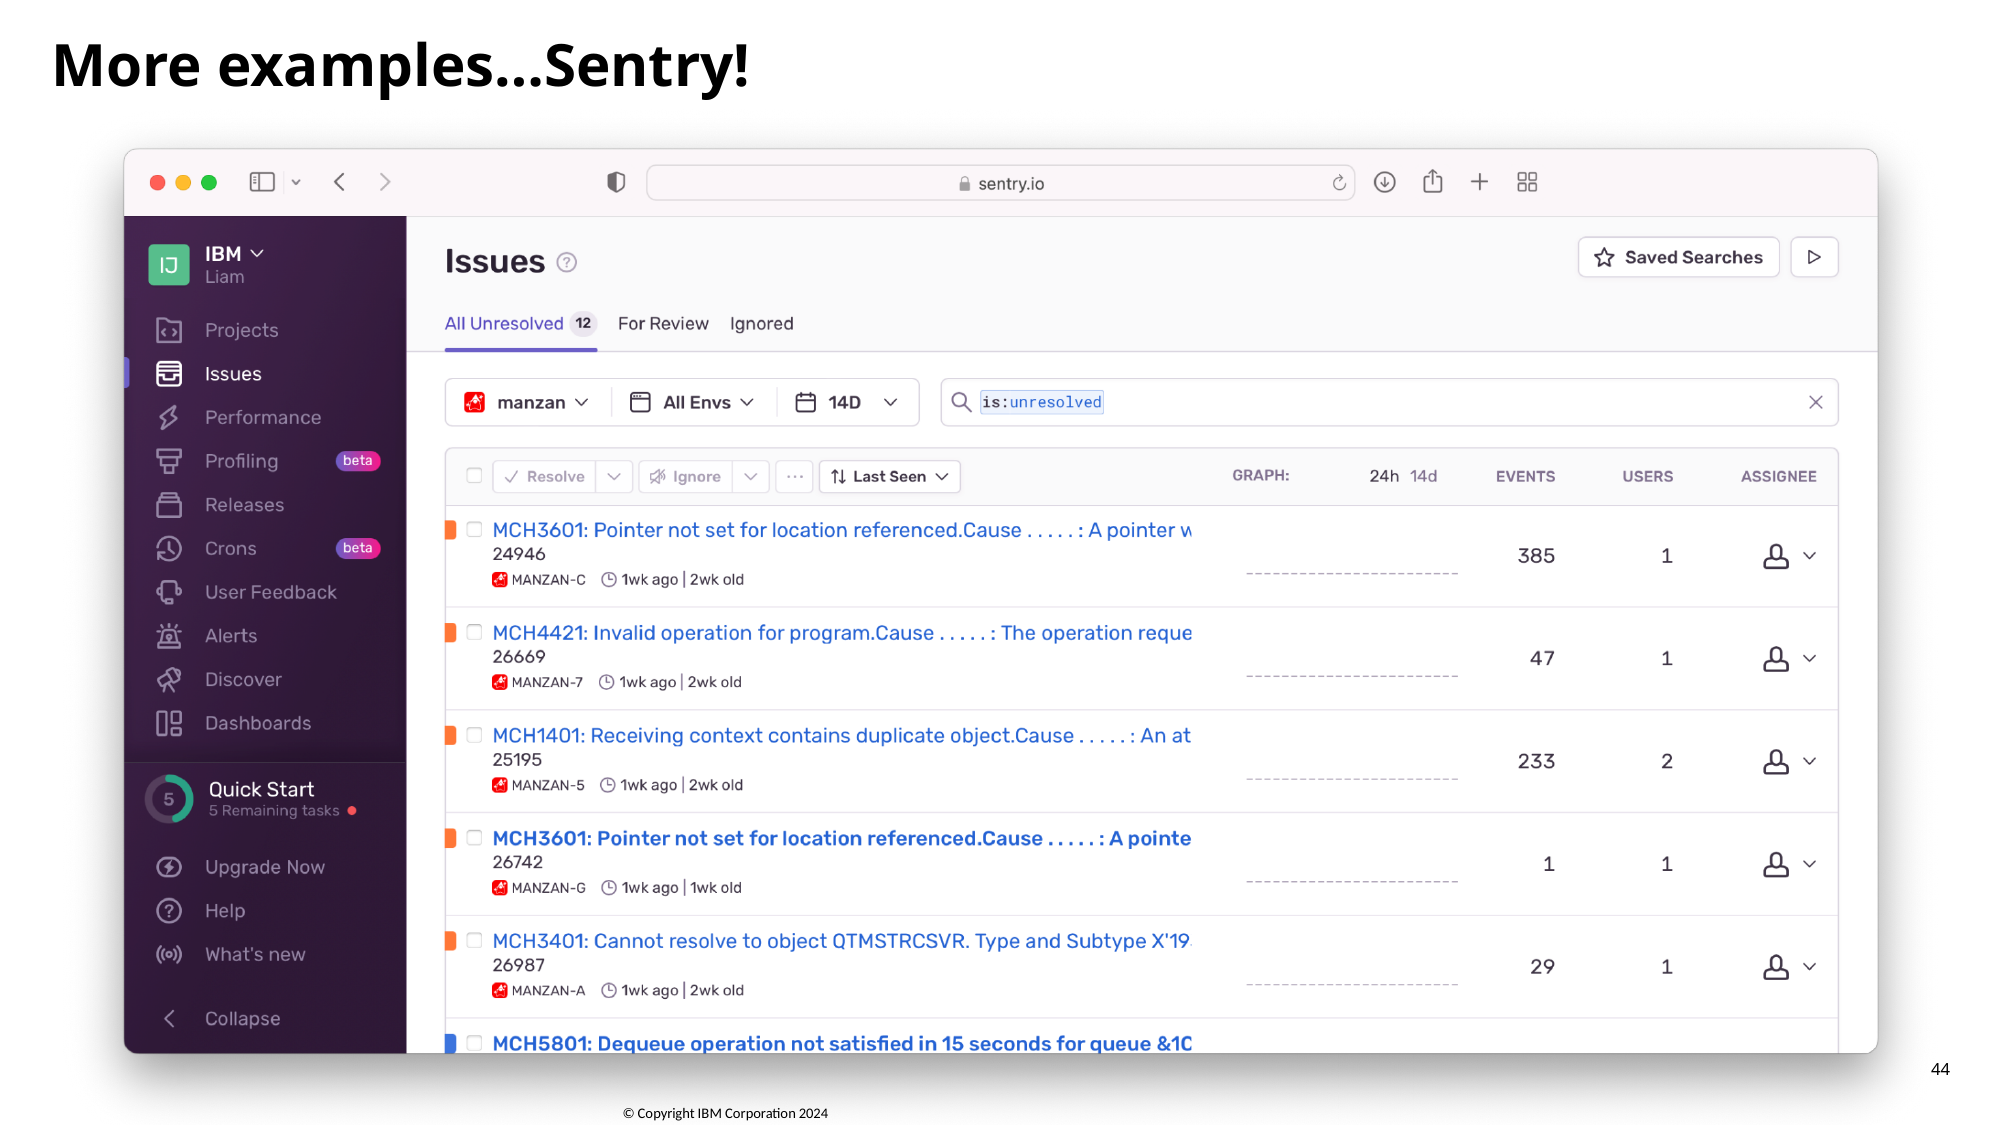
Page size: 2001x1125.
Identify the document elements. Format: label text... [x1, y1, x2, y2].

picture [51, 100, 1950, 1125]
text_box More examples…Sentry! [50, 36, 1721, 100]
